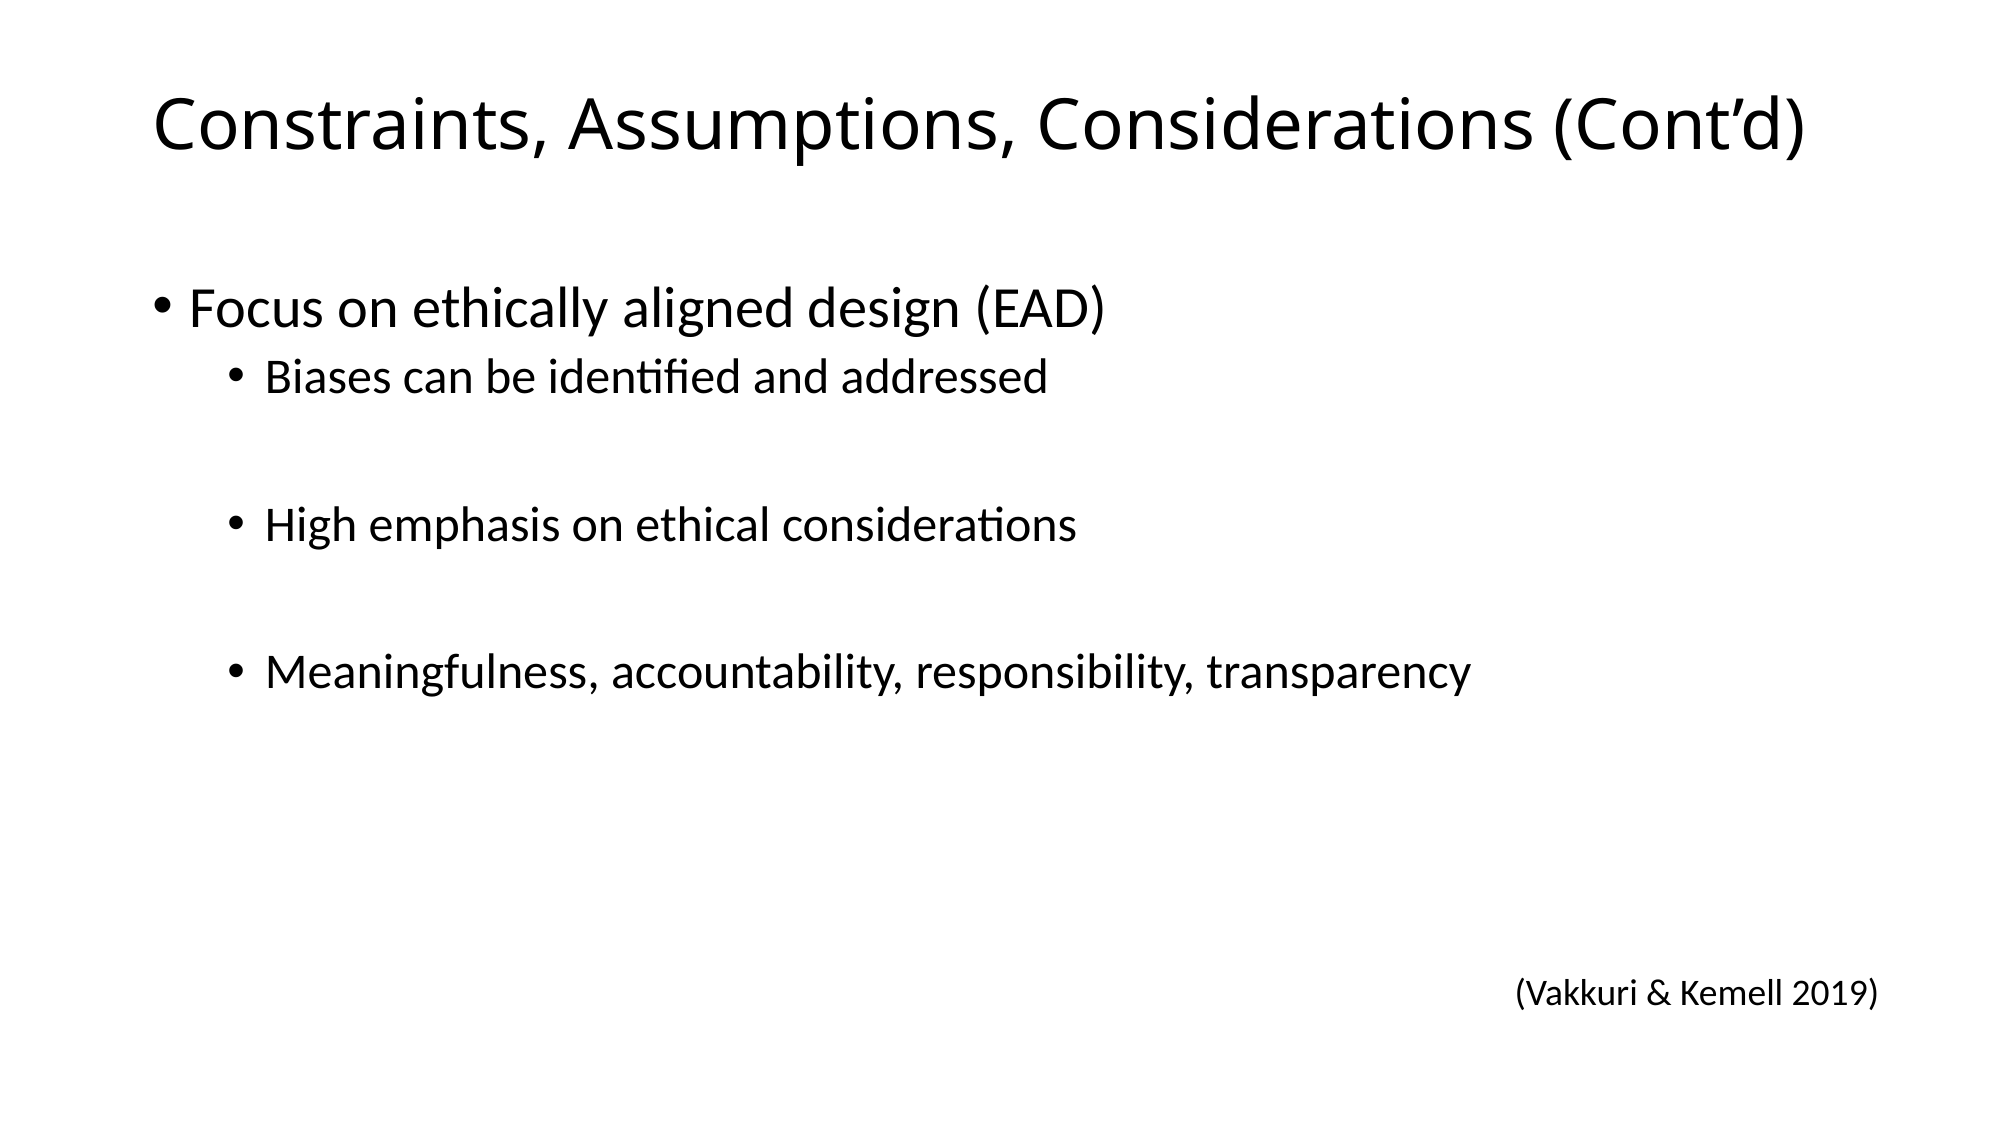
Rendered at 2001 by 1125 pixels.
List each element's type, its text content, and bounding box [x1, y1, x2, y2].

text_box (Vakkuri & Kemell 2019) [955, 960, 1894, 1021]
title Constraints, Assumptions, Considerations (Cont’d) [137, 59, 1863, 194]
list Focus on ethically aligned design (EAD) Biases can be identified and addressed High emphasis on ethical considerations Meaningfulness, accountability, responsibility, transparency [137, 269, 1863, 856]
